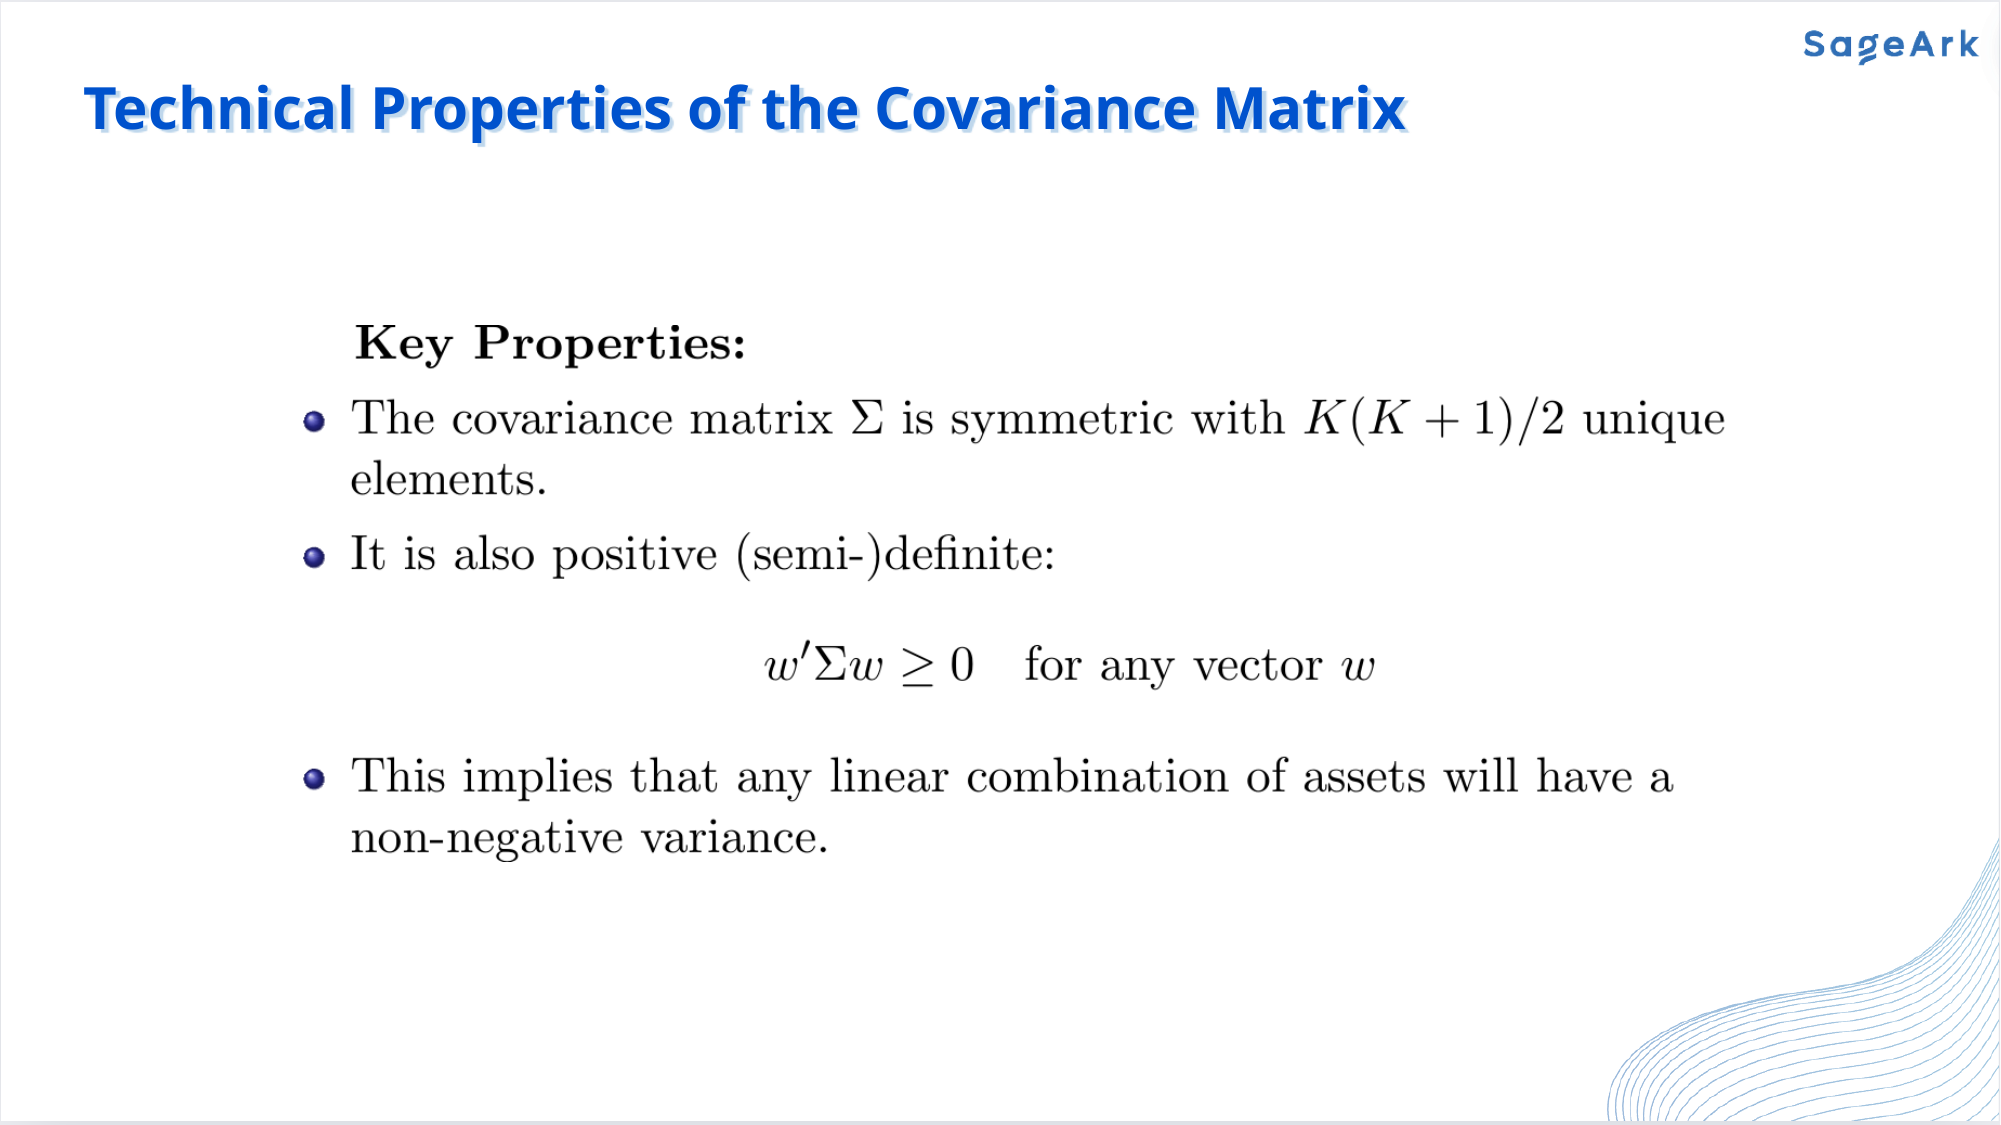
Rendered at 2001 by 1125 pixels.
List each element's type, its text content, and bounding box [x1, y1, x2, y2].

title Technical Properties of the Covariance Matrix [68, 51, 1794, 170]
picture [0, 0, 2001, 1125]
